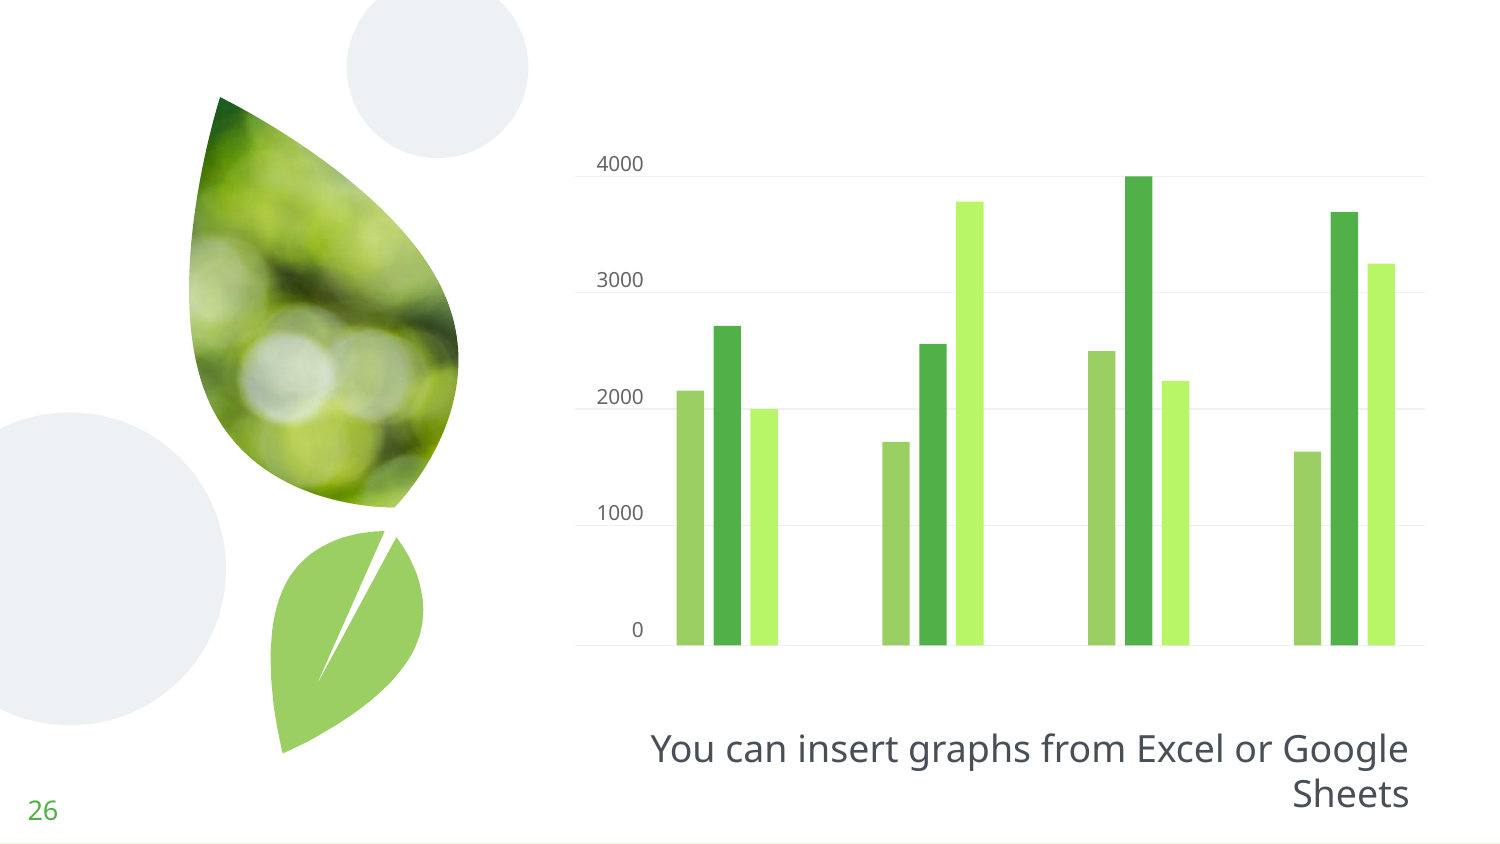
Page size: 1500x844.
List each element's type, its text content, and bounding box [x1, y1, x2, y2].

text_box [956, 534, 984, 644]
text_box [713, 325, 741, 408]
list You can insert graphs from Excel or Google Sheets [528, 710, 1425, 796]
text_box [1330, 418, 1359, 524]
text_box 4000 3000 2000 1000 0 [575, 183, 644, 292]
text_box [956, 418, 984, 524]
text_box [1330, 302, 1359, 408]
text_box [750, 418, 778, 524]
text_box [1293, 534, 1322, 644]
text_box [1367, 418, 1395, 524]
text_box [1125, 302, 1153, 408]
text_box [1330, 534, 1359, 644]
text_box [676, 390, 705, 408]
text_box 4000 3000 2000 1000 0 [575, 150, 644, 175]
text_box [1330, 212, 1359, 292]
text_box [1088, 534, 1116, 644]
text_box [1125, 418, 1153, 524]
text_box [1367, 534, 1395, 644]
text_box [1161, 380, 1190, 408]
text_box [956, 302, 984, 408]
picture [188, 96, 459, 508]
text_box [919, 534, 947, 644]
text_box 4000 3000 2000 1000 0 [575, 299, 644, 408]
text_box [1088, 351, 1116, 408]
text_box [882, 441, 910, 524]
text_box 4000 3000 2000 1000 0 [575, 532, 644, 645]
text_box [1367, 263, 1395, 292]
text_box [1125, 185, 1153, 292]
text_box [676, 418, 705, 524]
text_box [1161, 534, 1190, 644]
text_box [676, 534, 705, 644]
text_box [882, 534, 910, 644]
text_box [713, 418, 741, 524]
text_box [713, 534, 741, 644]
text_box [1161, 418, 1190, 524]
slide_number 26 [12, 779, 103, 844]
text_box 4000 3000 2000 1000 0 [575, 416, 644, 525]
text_box [956, 201, 984, 292]
text_box [1367, 302, 1395, 408]
text_box [1088, 418, 1116, 524]
text_box [750, 534, 778, 644]
text_box [919, 343, 947, 408]
text_box [1293, 451, 1322, 524]
text_box [1125, 534, 1153, 644]
text_box [919, 418, 947, 524]
